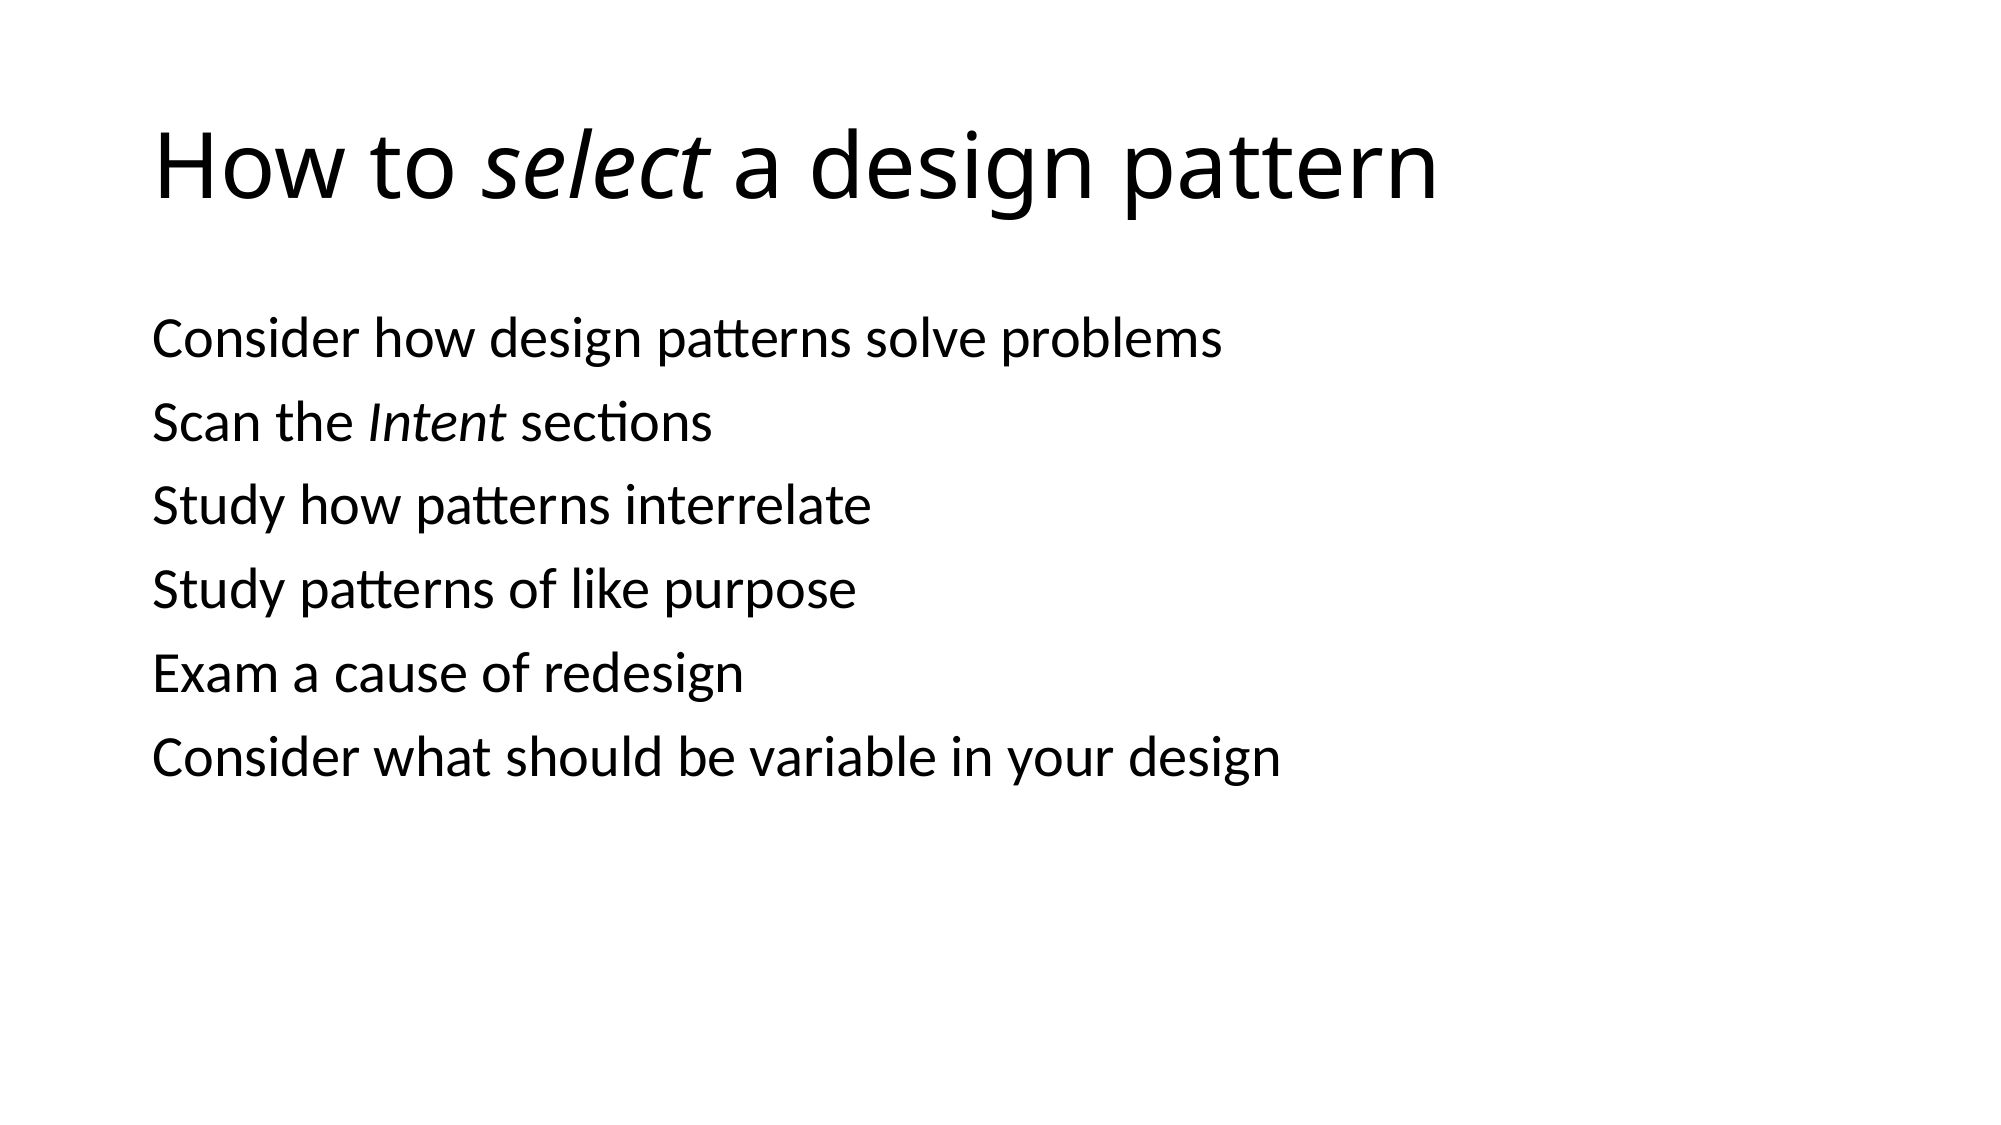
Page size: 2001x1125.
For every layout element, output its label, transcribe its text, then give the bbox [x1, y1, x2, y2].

title How to select a design pattern [137, 59, 1863, 278]
list Consider how design patterns solve problems Scan the Intent sections Study how patterns interrelate Study patterns of like purpose Exam a cause of redesign Consider what should be variable in your design [137, 299, 1863, 1014]
